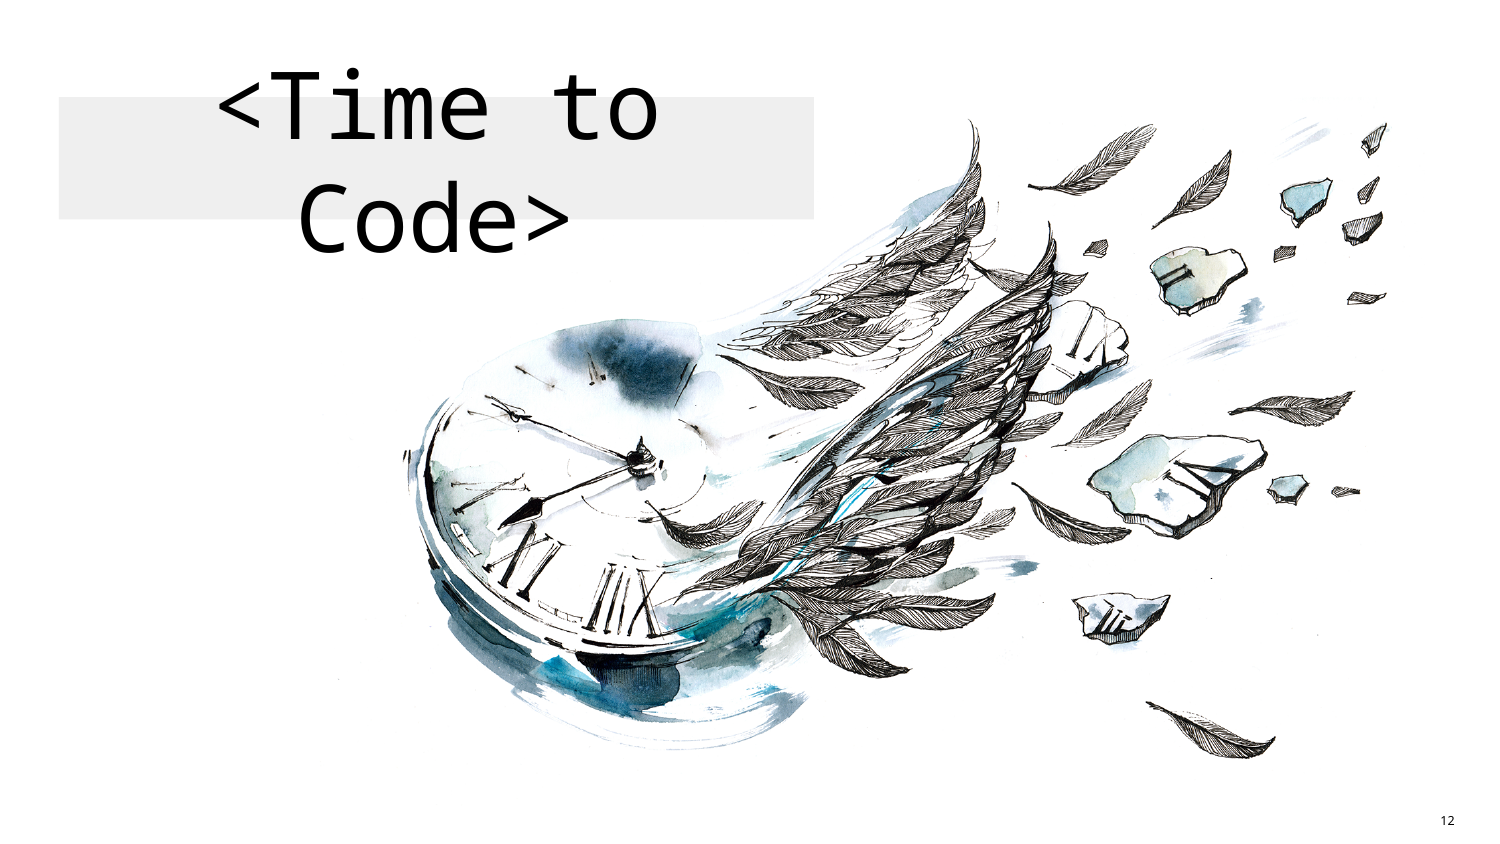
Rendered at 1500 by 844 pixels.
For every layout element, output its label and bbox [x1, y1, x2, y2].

picture [366, 220, 395, 246]
picture [422, 220, 448, 246]
picture [302, 97, 1425, 814]
